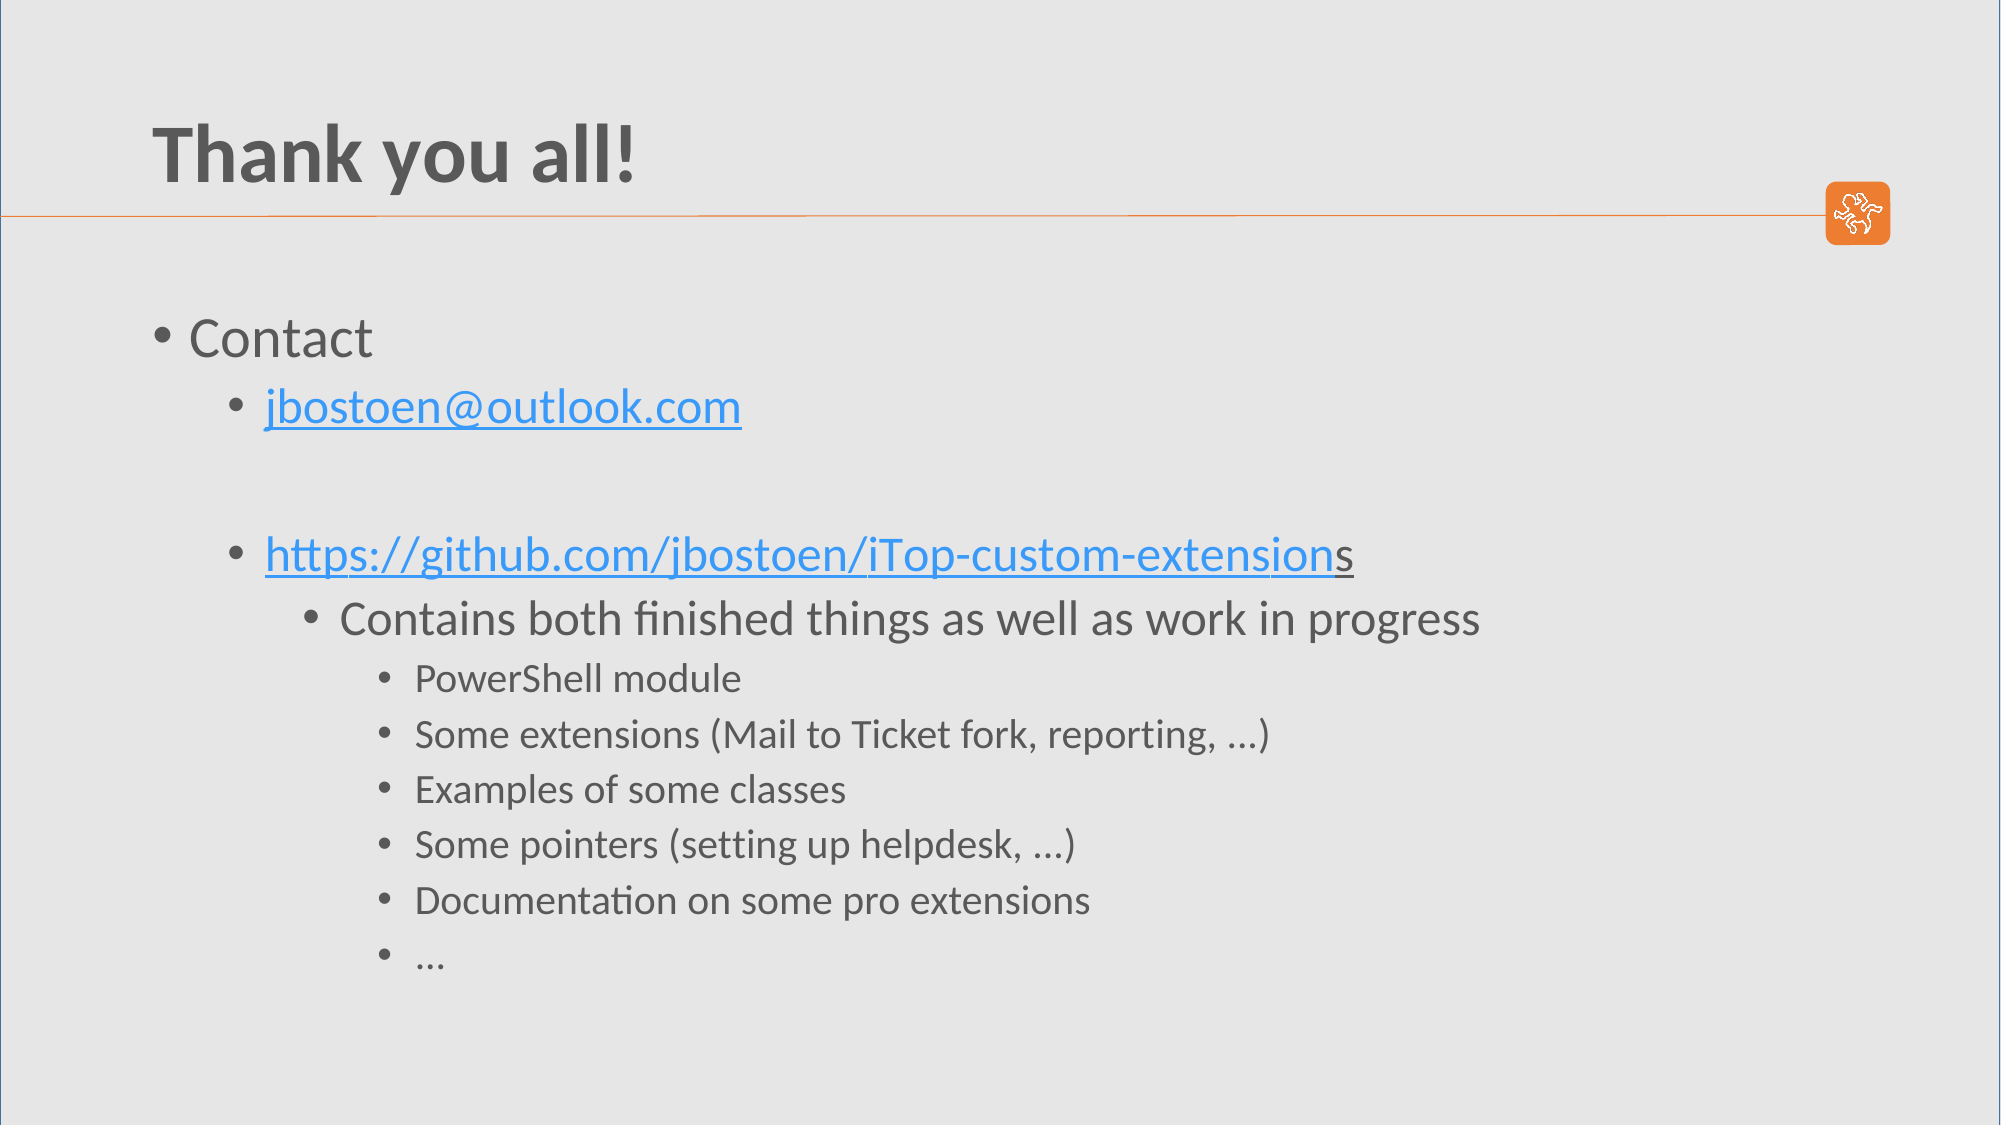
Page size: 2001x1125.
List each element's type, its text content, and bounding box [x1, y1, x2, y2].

title Thank you all! [137, 103, 1863, 216]
picture [1832, 189, 1885, 238]
list Contact jbostoen@outlook.com https://github.com/jbostoen/iTop-custom-extensions Contains both finished things as well as work in progress PowerShell module Some extensions (Mail to Ticket fork, reporting, ...) Examples of some classes Some pointers (setting up helpdesk, ...) Documentation on some pro extensions ... [137, 299, 1863, 1014]
